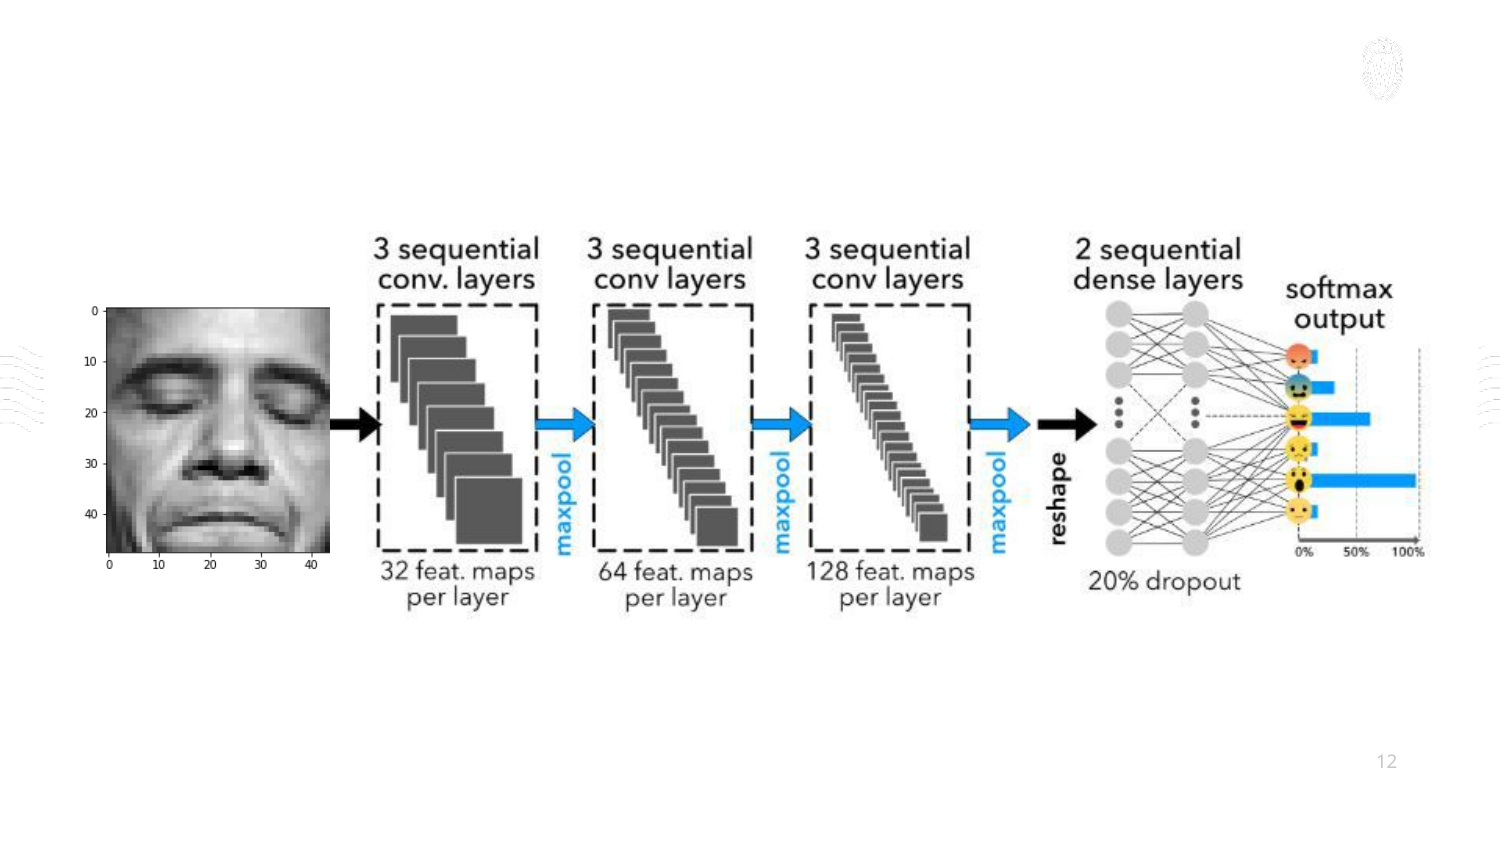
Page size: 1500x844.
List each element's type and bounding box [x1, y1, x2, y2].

picture [81, 206, 1478, 640]
